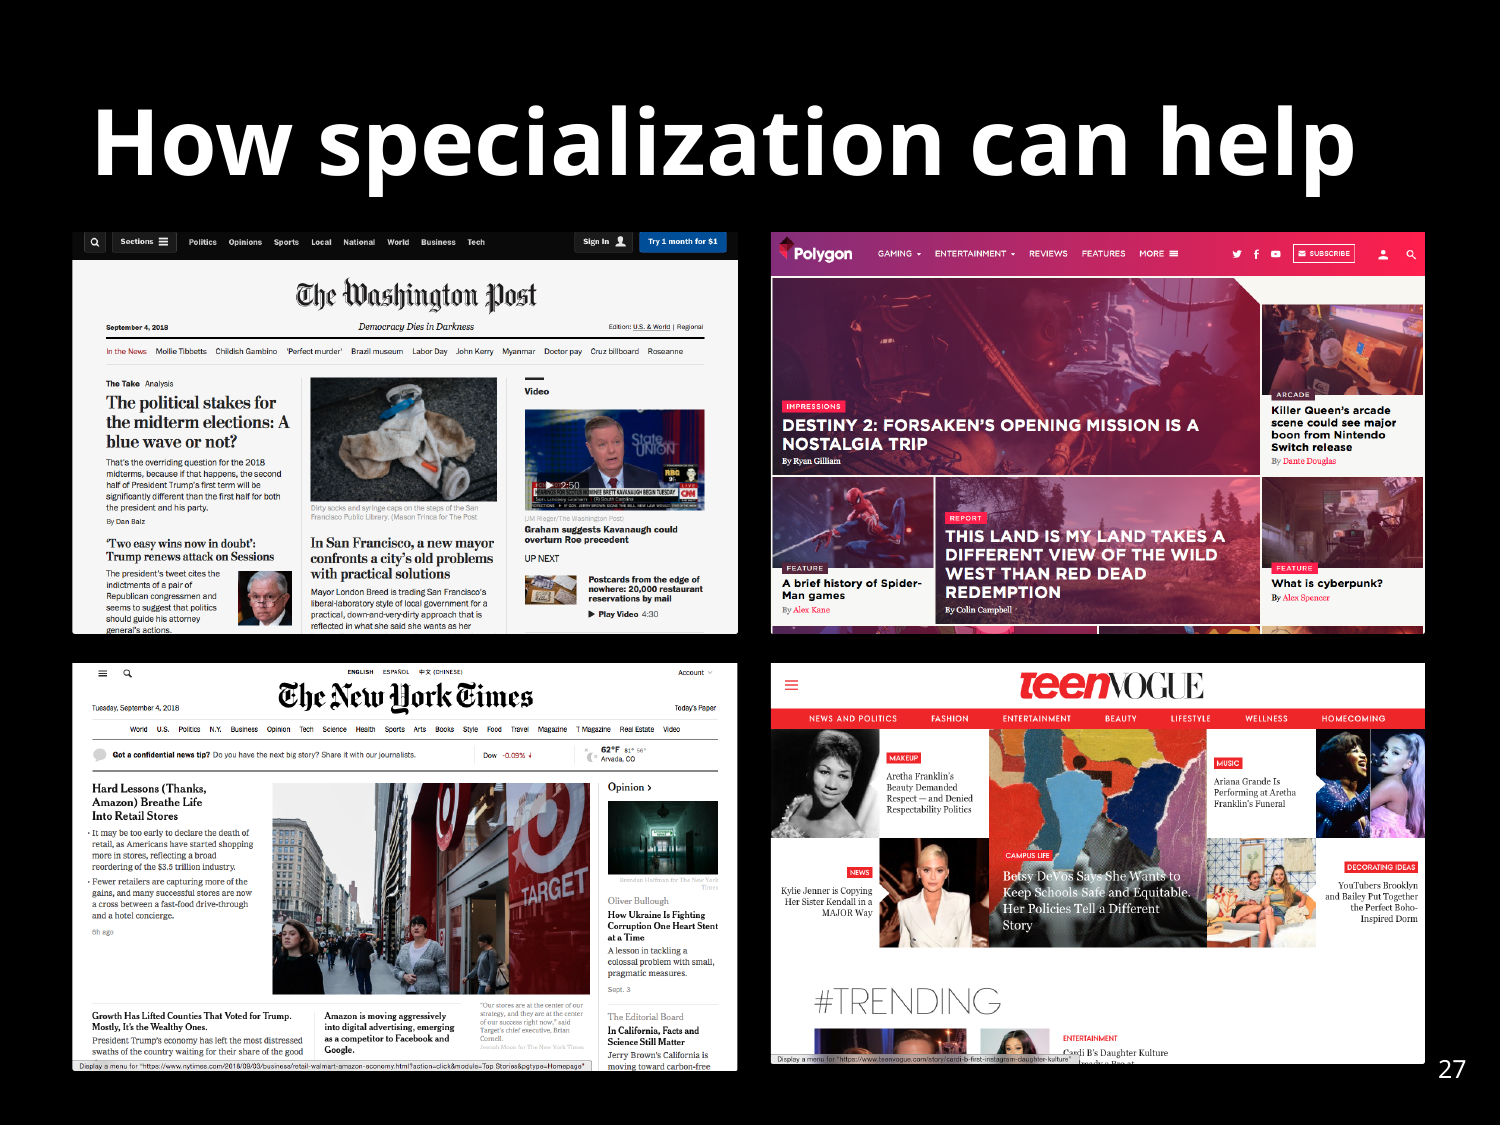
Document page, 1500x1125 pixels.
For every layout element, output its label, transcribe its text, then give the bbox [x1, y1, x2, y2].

picture [770, 663, 1426, 1065]
picture [770, 232, 1426, 635]
slide_number 27 [1131, 1040, 1482, 1101]
picture [72, 663, 738, 1071]
picture [72, 232, 739, 635]
title How specialization can help [75, 45, 1425, 233]
